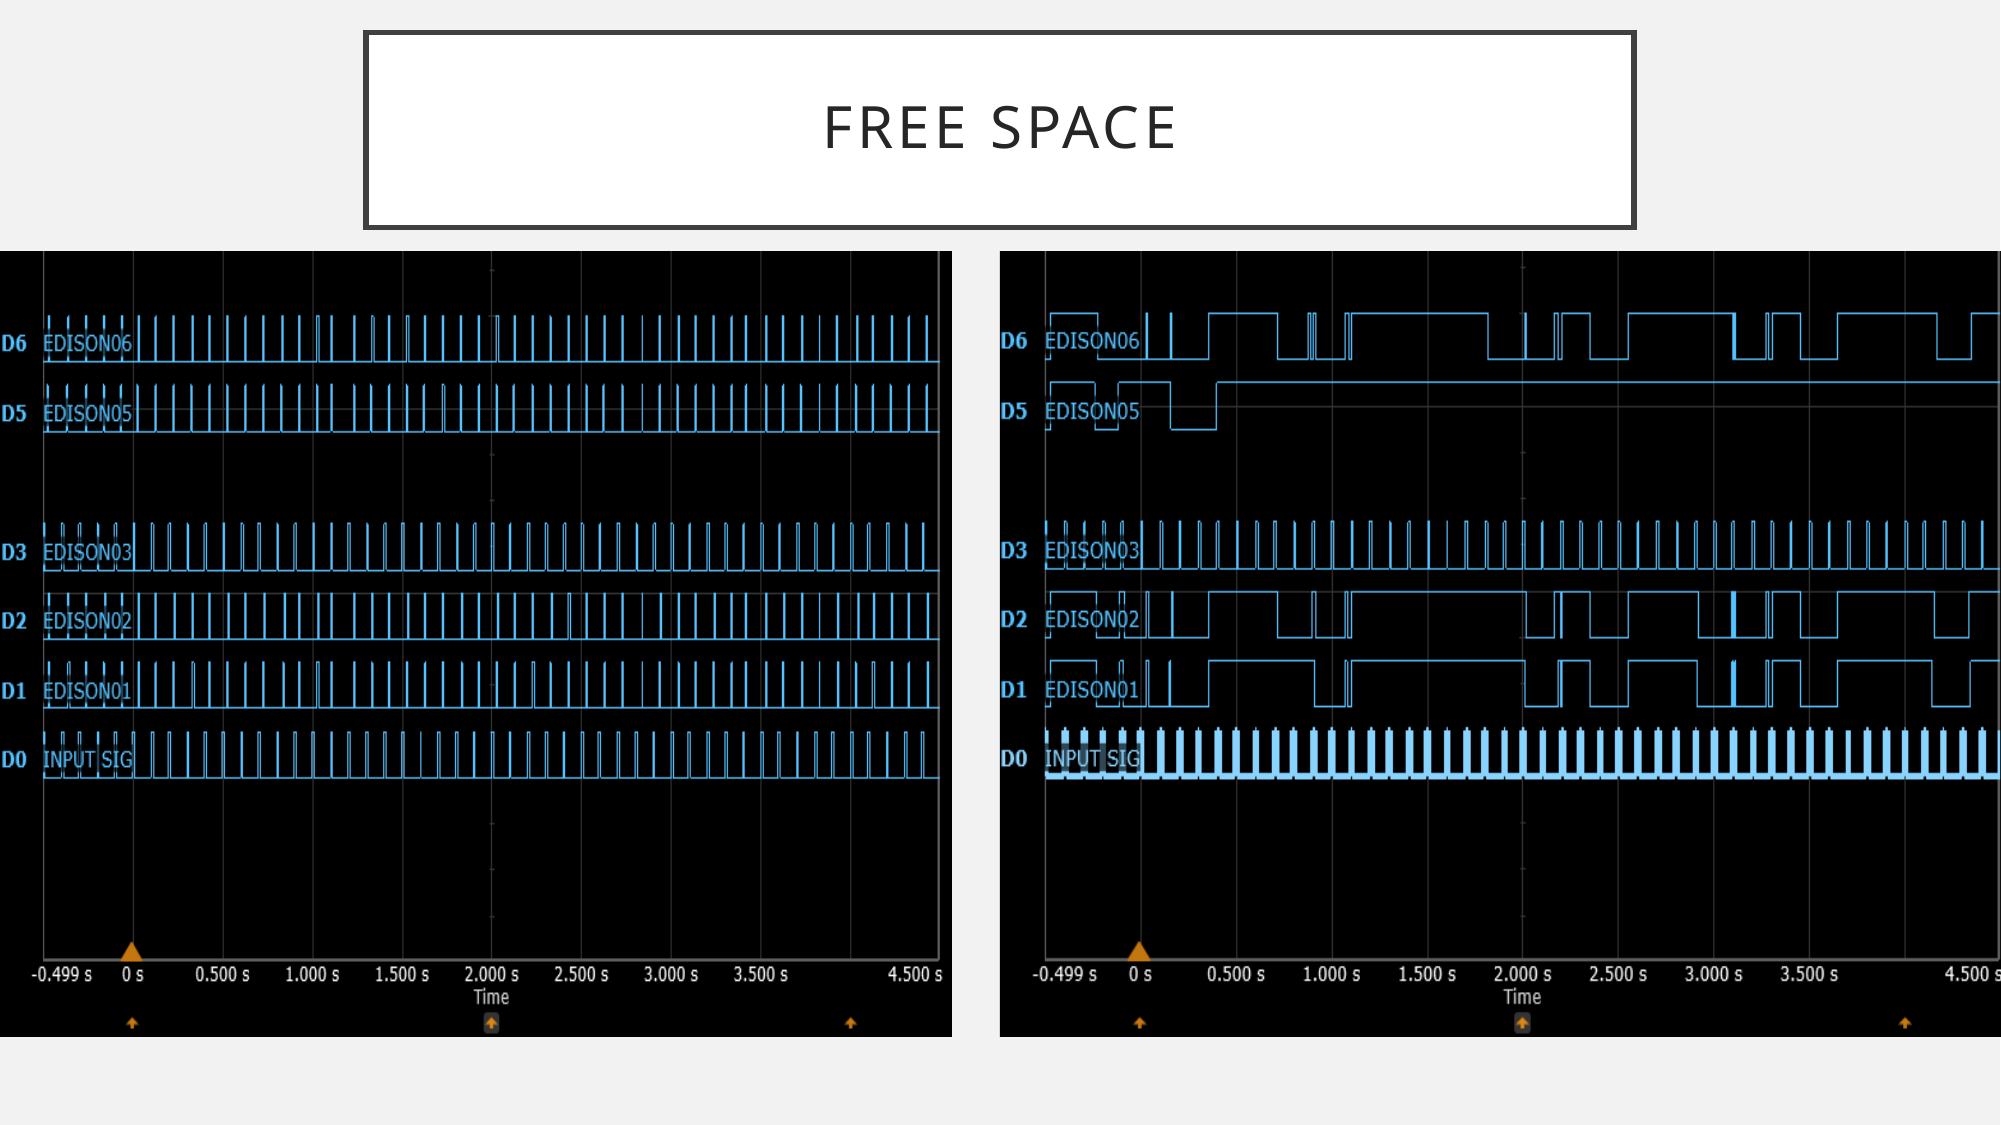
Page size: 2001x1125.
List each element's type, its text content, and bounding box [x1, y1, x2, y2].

title Free space [363, 30, 1637, 230]
picture [0, 251, 952, 1037]
picture [999, 251, 2001, 1037]
